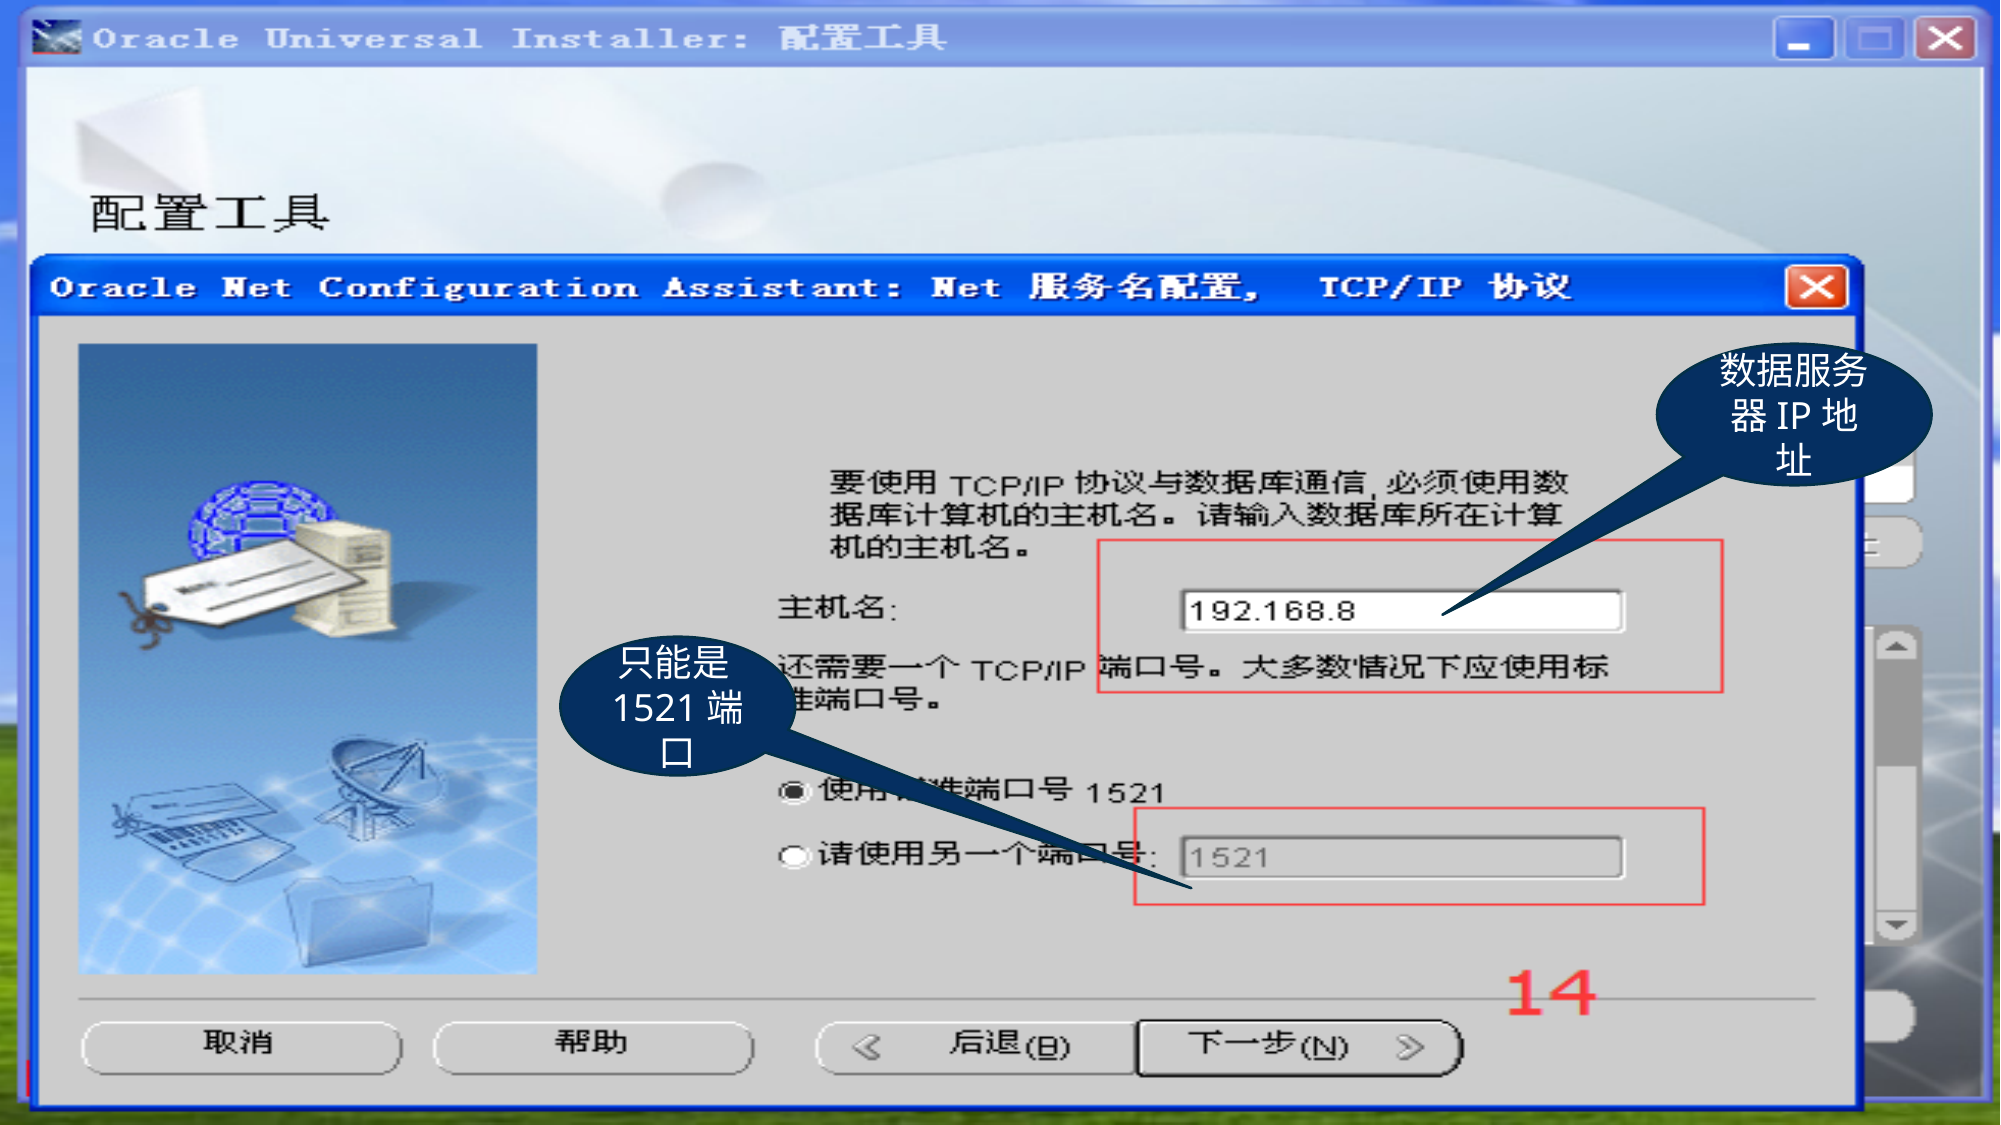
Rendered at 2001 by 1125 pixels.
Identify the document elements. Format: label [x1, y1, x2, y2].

list [0, 0, 2000, 1125]
